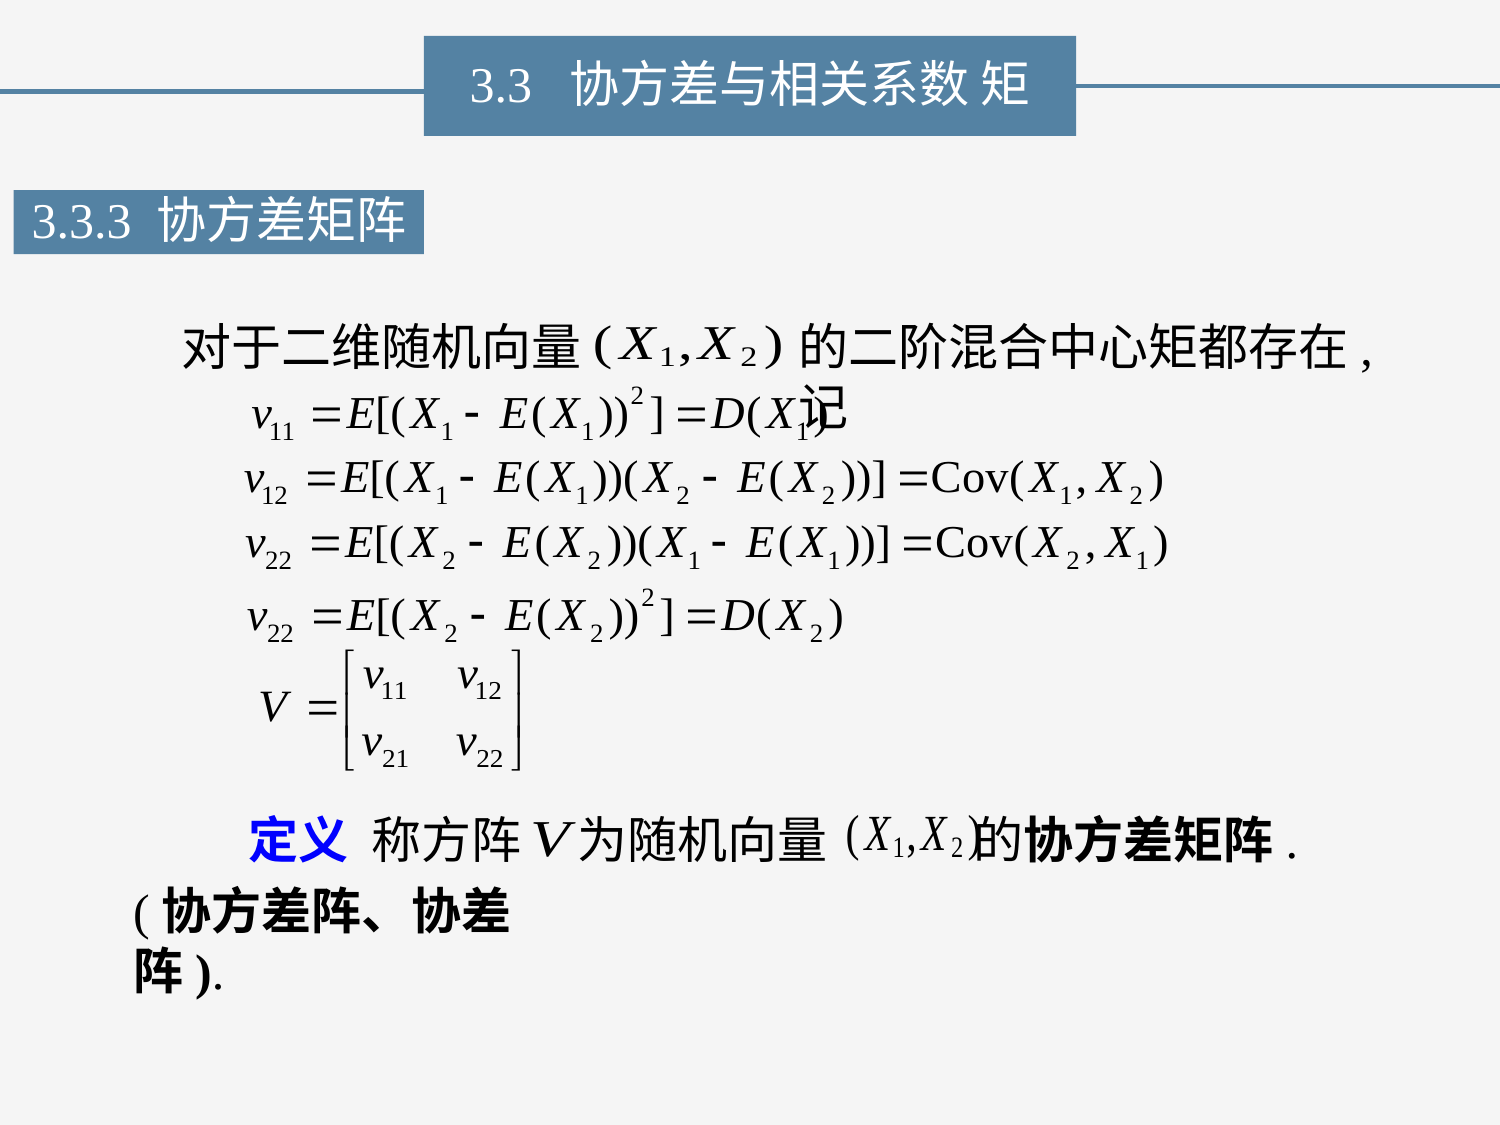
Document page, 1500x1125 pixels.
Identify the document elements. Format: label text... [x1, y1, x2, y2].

text_box 3.3.3 协方差矩阵 [13, 190, 424, 255]
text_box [255, 639, 539, 782]
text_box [237, 446, 1174, 516]
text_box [244, 385, 838, 446]
text_box (协方差阵、协差阵). [118, 872, 617, 1008]
text_box 3.3 协方差与相关系数 矩 [423, 35, 1077, 136]
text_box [240, 577, 853, 654]
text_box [233, 799, 1357, 877]
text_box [166, 308, 1440, 385]
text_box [238, 512, 1175, 581]
